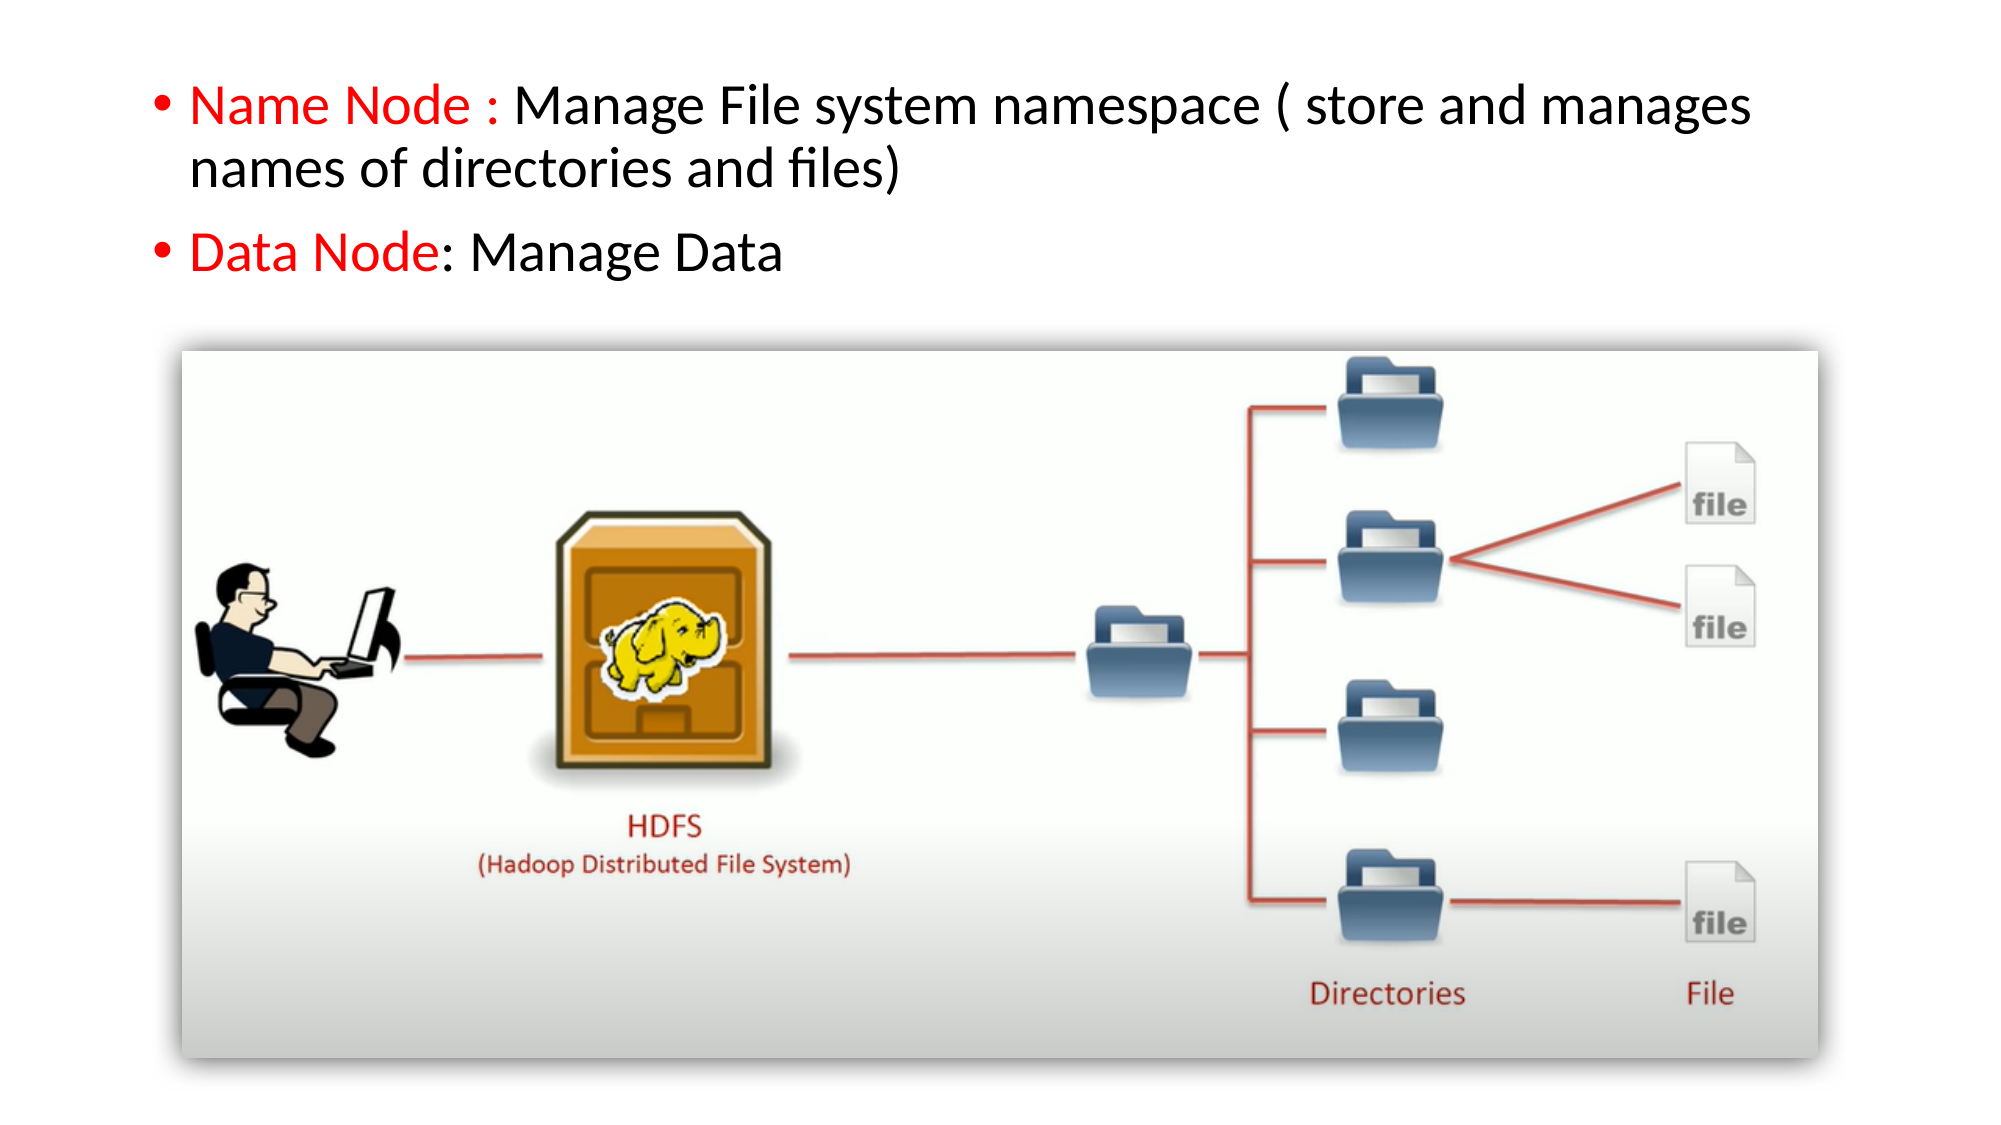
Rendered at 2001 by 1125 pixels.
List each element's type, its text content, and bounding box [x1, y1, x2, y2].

picture [182, 351, 1818, 1059]
list Name Node : Manage File system namespace ( store and manages names of directories and files) Data Node: Manage Data [137, 66, 1863, 781]
